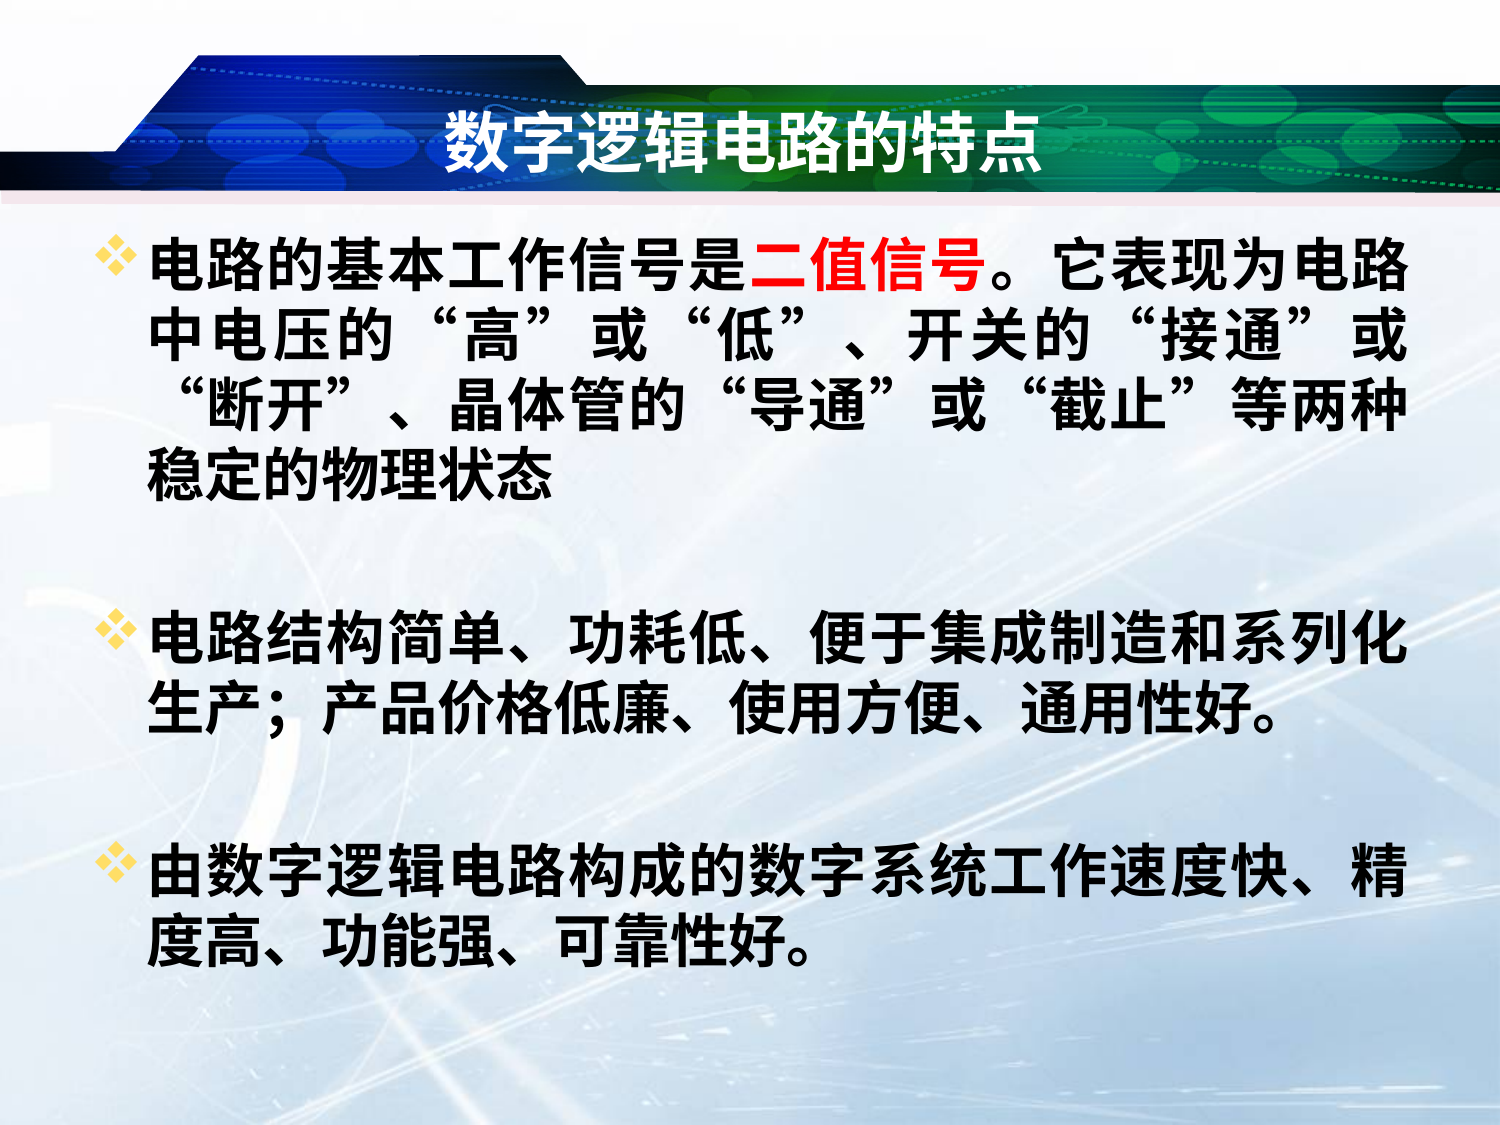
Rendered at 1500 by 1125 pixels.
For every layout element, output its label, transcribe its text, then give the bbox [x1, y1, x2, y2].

title 数字逻辑电路的特点 [99, 94, 1388, 188]
picture [0, 0, 1500, 1125]
list 电路的基本工作信号是二值信号。它表现为电路中电压的“高”或“低”、开关的“接通”或“断开”、晶体管的“导通”或“截止”等两种稳定的物理状态 电路结构简单、功耗低、便于集成制造和系列化生产；产品价格低廉、使用方便、通用性好。 由数字逻辑电路构成的数字系统工作速度快、精度高、功能强、可靠性好。 [74, 220, 1426, 1064]
